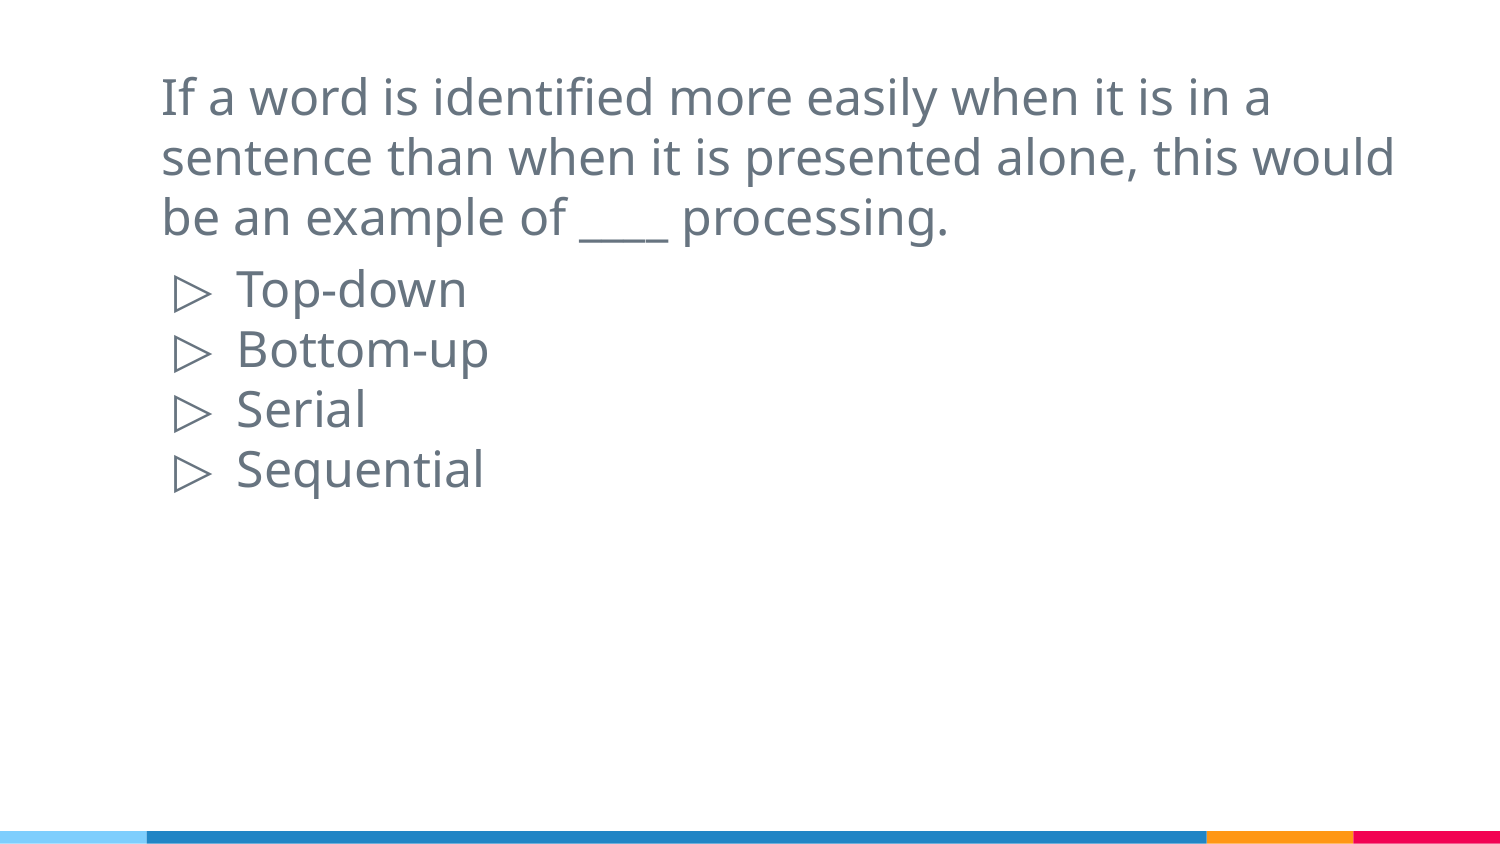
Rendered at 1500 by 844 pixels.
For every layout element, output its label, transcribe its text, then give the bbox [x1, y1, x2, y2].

list If a word is identified more easily when it is in a sentence than when it is presented alone, this would be an example of ____ processing. Top-down Bottom-up Serial Sequential [146, 50, 1461, 765]
